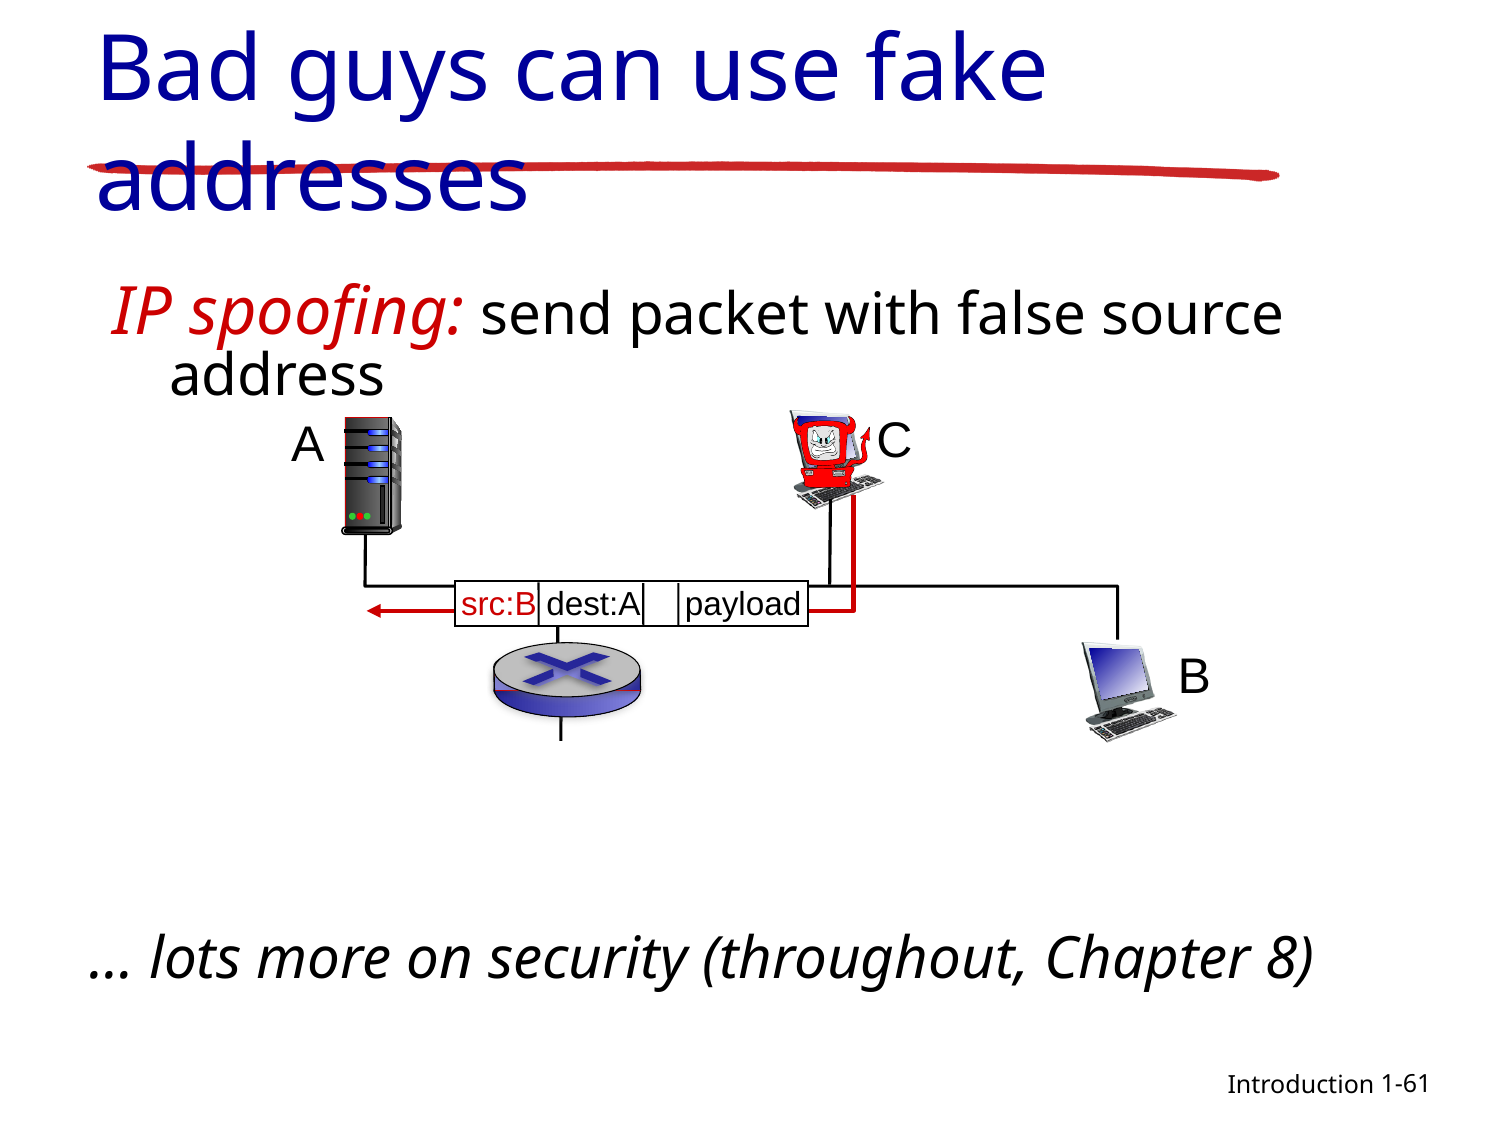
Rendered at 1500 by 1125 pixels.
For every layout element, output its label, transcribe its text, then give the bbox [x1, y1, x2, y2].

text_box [442, 574, 820, 630]
text_box C [861, 399, 928, 475]
text_box [530, 512, 854, 612]
text_box [365, 526, 593, 587]
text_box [1078, 637, 1200, 750]
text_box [341, 417, 402, 535]
text_box [366, 594, 437, 618]
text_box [785, 404, 907, 518]
footer Introduction [914, 1060, 1391, 1109]
picture [82, 156, 1294, 188]
slide_number 1-61 [1365, 1059, 1477, 1106]
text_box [493, 642, 641, 718]
picture [792, 415, 871, 489]
text_box [854, 586, 1118, 635]
text_box B [1201, 636, 1226, 712]
text_box … lots more on security (throughout, Chapter 8) [74, 912, 1331, 998]
title Bad guys can use fake addresses [80, 41, 1356, 197]
text_box A [276, 403, 340, 479]
list IP spoofing: send packet with false source address [97, 272, 1423, 517]
